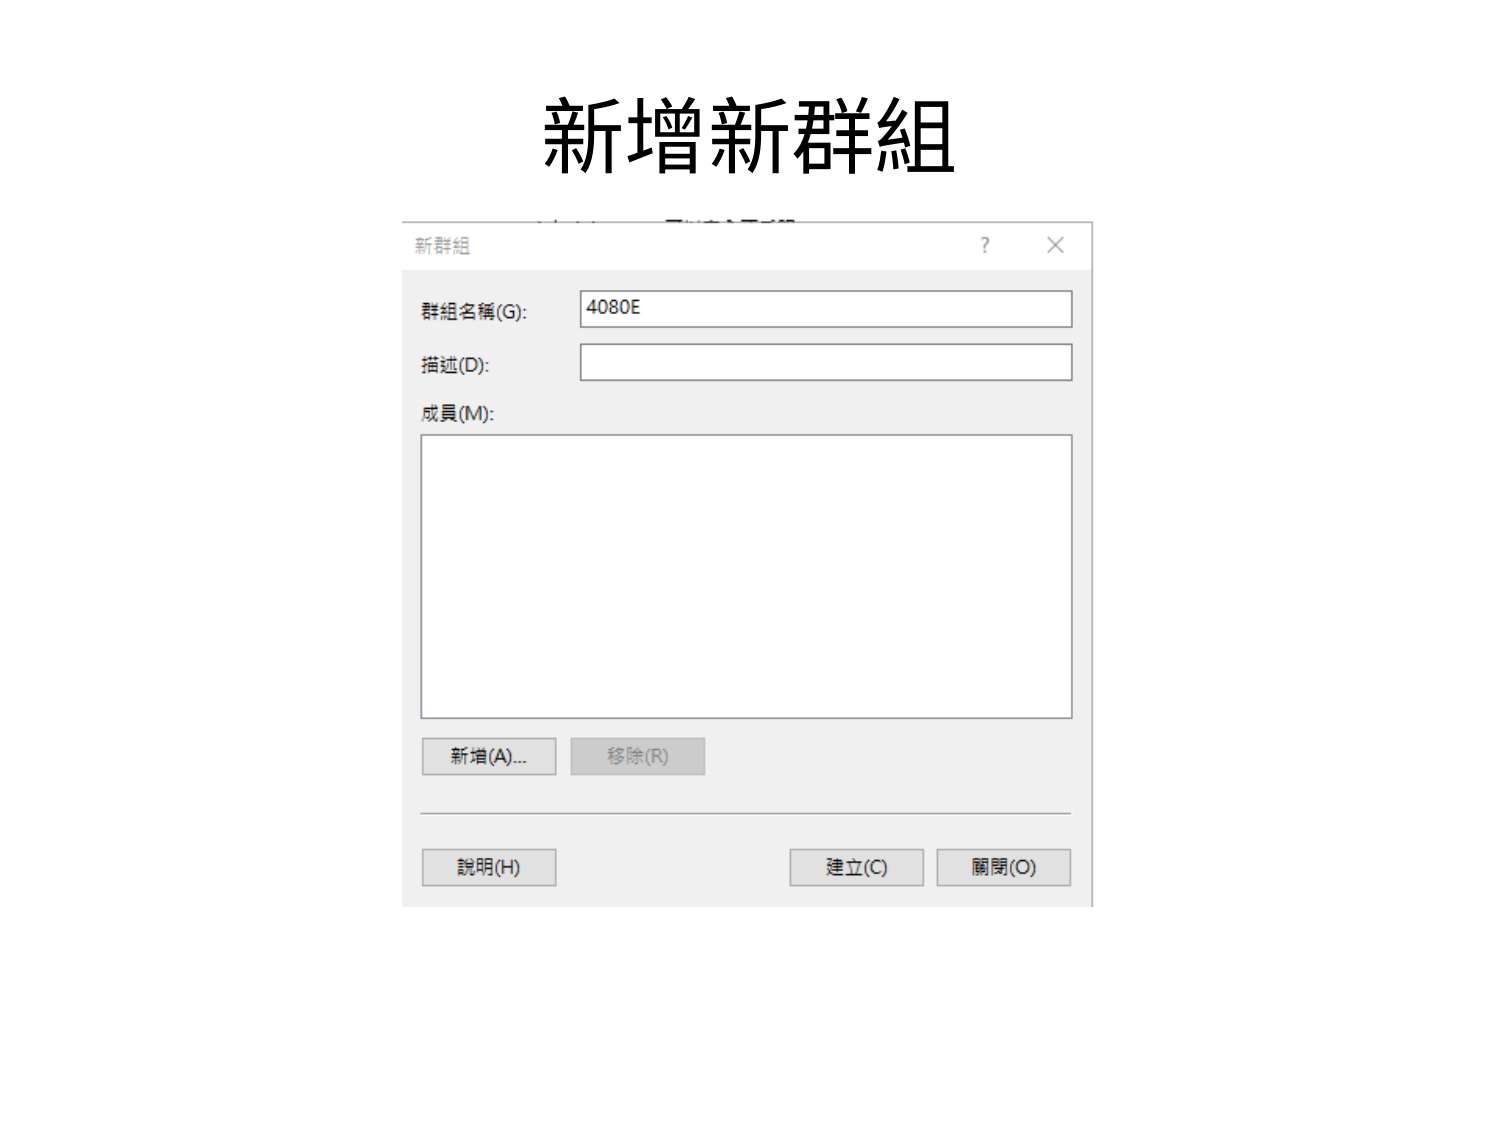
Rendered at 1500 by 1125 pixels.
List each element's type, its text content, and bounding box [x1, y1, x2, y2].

text_box 新增新群組 [526, 76, 974, 192]
picture [402, 217, 1098, 908]
